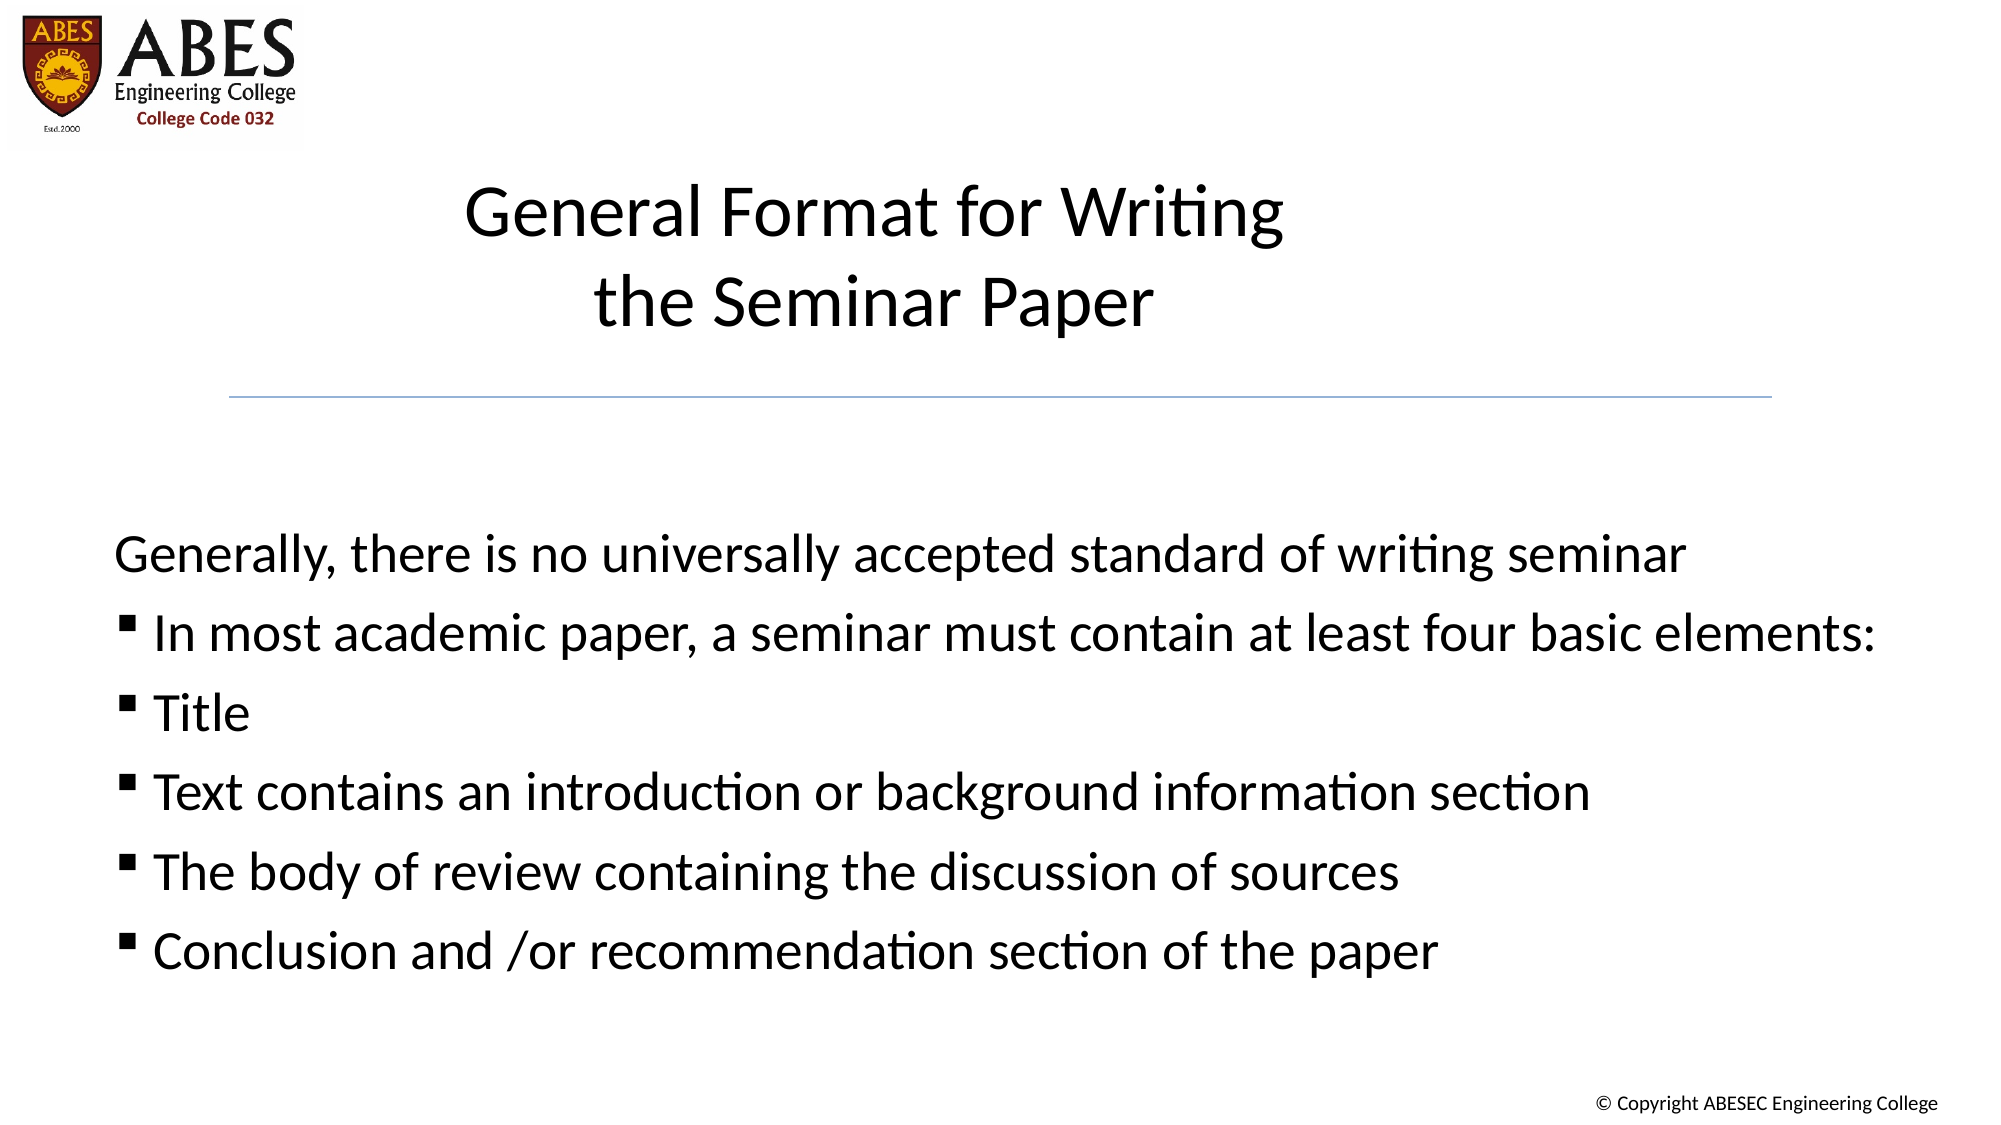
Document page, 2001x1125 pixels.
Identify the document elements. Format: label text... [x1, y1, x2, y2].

picture [7, 5, 304, 151]
list Generally, there is no universally accepted standard of writing seminar In most academic paper, a seminar must contain at least four basic elements: Title Text contains an introduction or background information section The body of review containing the discussion of sources Conclusion and /or recommendation section of the paper [99, 431, 1900, 1005]
text_box General Format for Writing the Seminar Paper [391, 154, 1359, 349]
